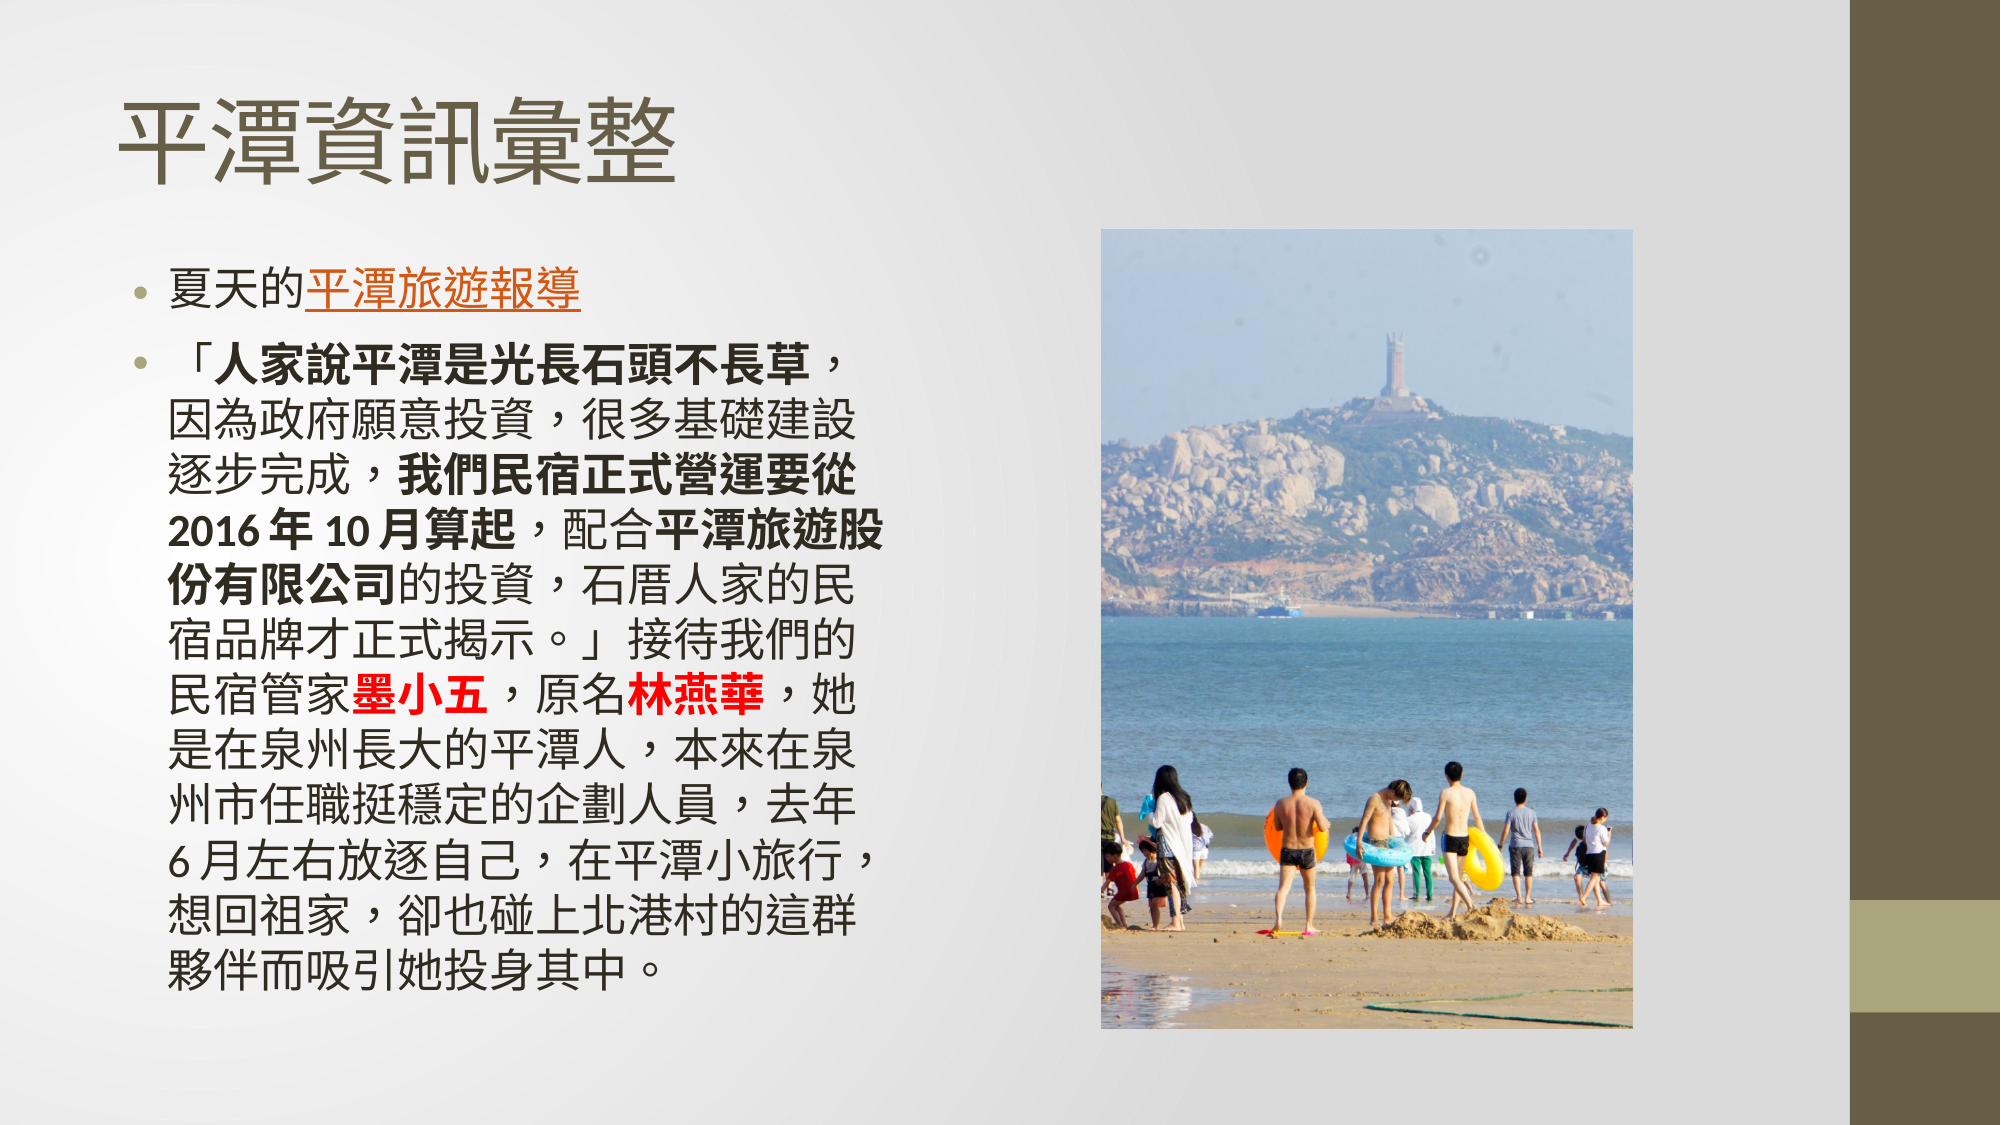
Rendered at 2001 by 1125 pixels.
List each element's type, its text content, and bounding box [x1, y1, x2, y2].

list 夏天的平潭旅遊報導 「人家說平潭是光長石頭不長草，因為政府願意投資，很多基礎建設逐步完成，我們民宿正式營運要從2016年10月算起，配合平潭旅遊股份有限公司的投資，石厝人家的民宿品牌才正式揭示。」接待我們的民宿管家墨小五，原名林燕華，她是在泉州長大的平潭人，本來在泉州市任職挺穩定的企劃人員，去年6月左右放逐自己，在平潭小旅行，想回祖家，卻也碰上北港村的這群夥伴而吸引她投身其中。 [99, 251, 900, 1005]
picture [1101, 229, 1632, 361]
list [966, 361, 1768, 895]
picture [1101, 895, 1632, 1029]
title 平潭資訊彙整 [99, 45, 1767, 233]
